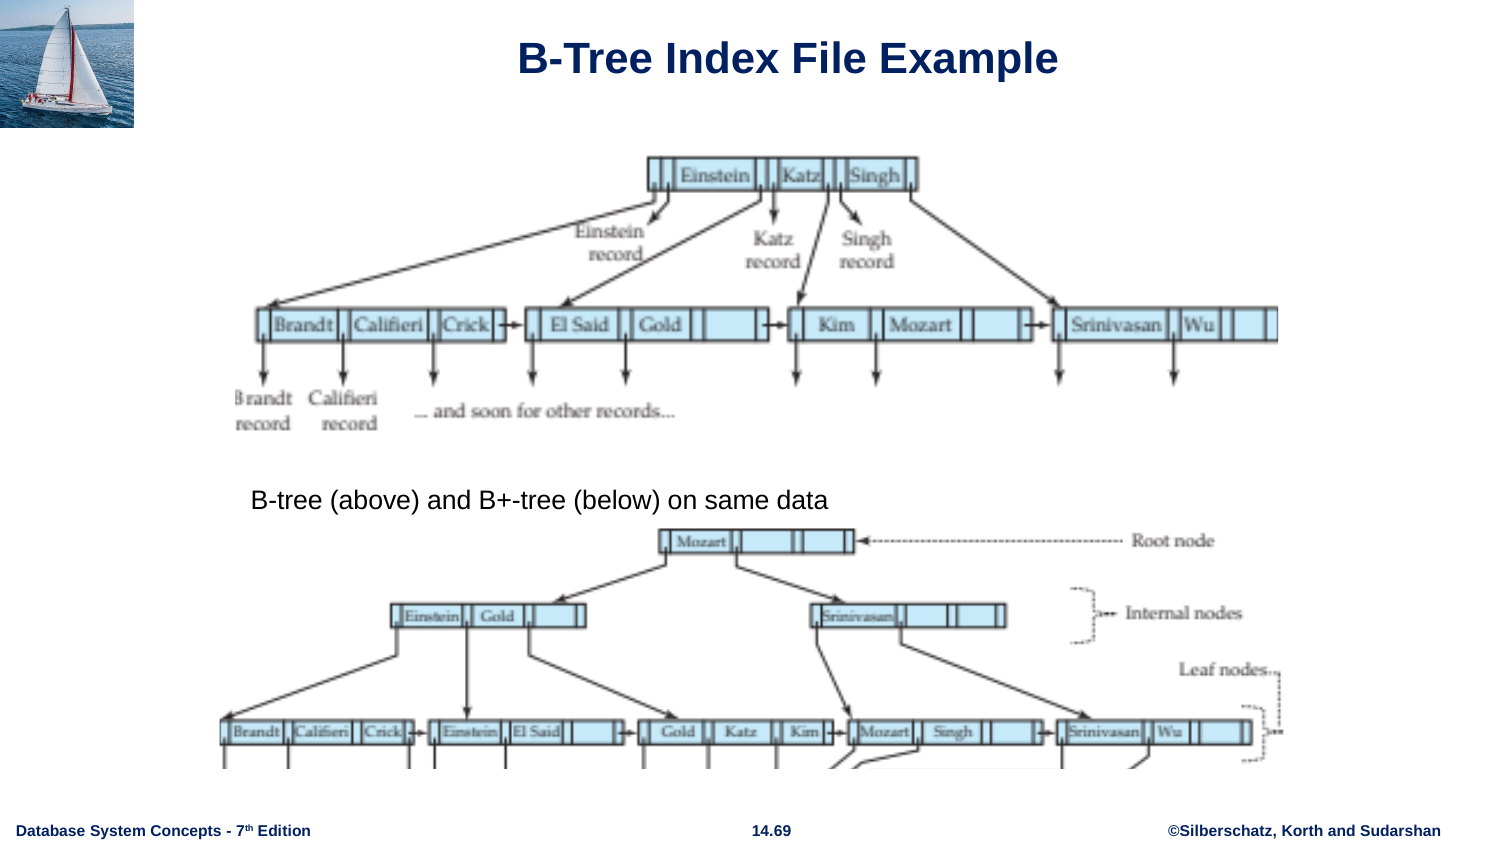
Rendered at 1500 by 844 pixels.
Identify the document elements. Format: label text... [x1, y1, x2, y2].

picture [235, 154, 1279, 432]
picture [0, 0, 134, 128]
list B-tree (above) and B+-tree (below) on same data [235, 475, 1202, 526]
title B-Tree Index File Example [125, 14, 1452, 90]
picture [219, 527, 1284, 769]
